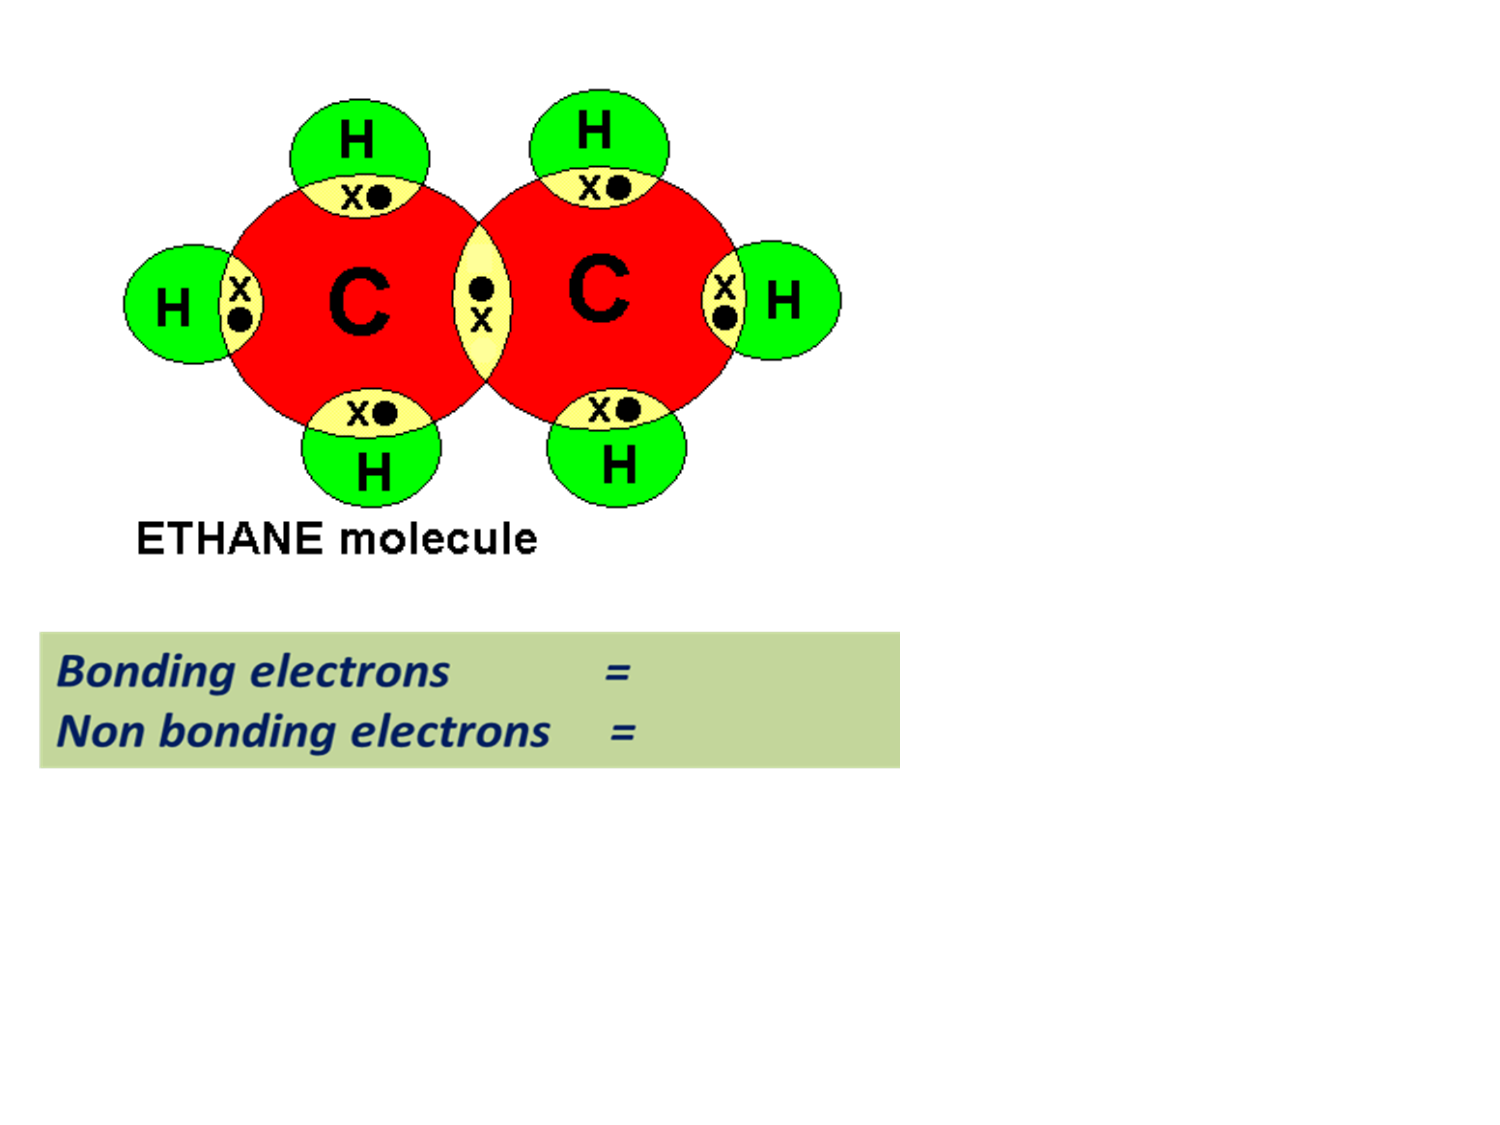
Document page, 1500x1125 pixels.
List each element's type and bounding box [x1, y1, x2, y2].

picture [112, 77, 851, 566]
picture [23, 624, 901, 791]
